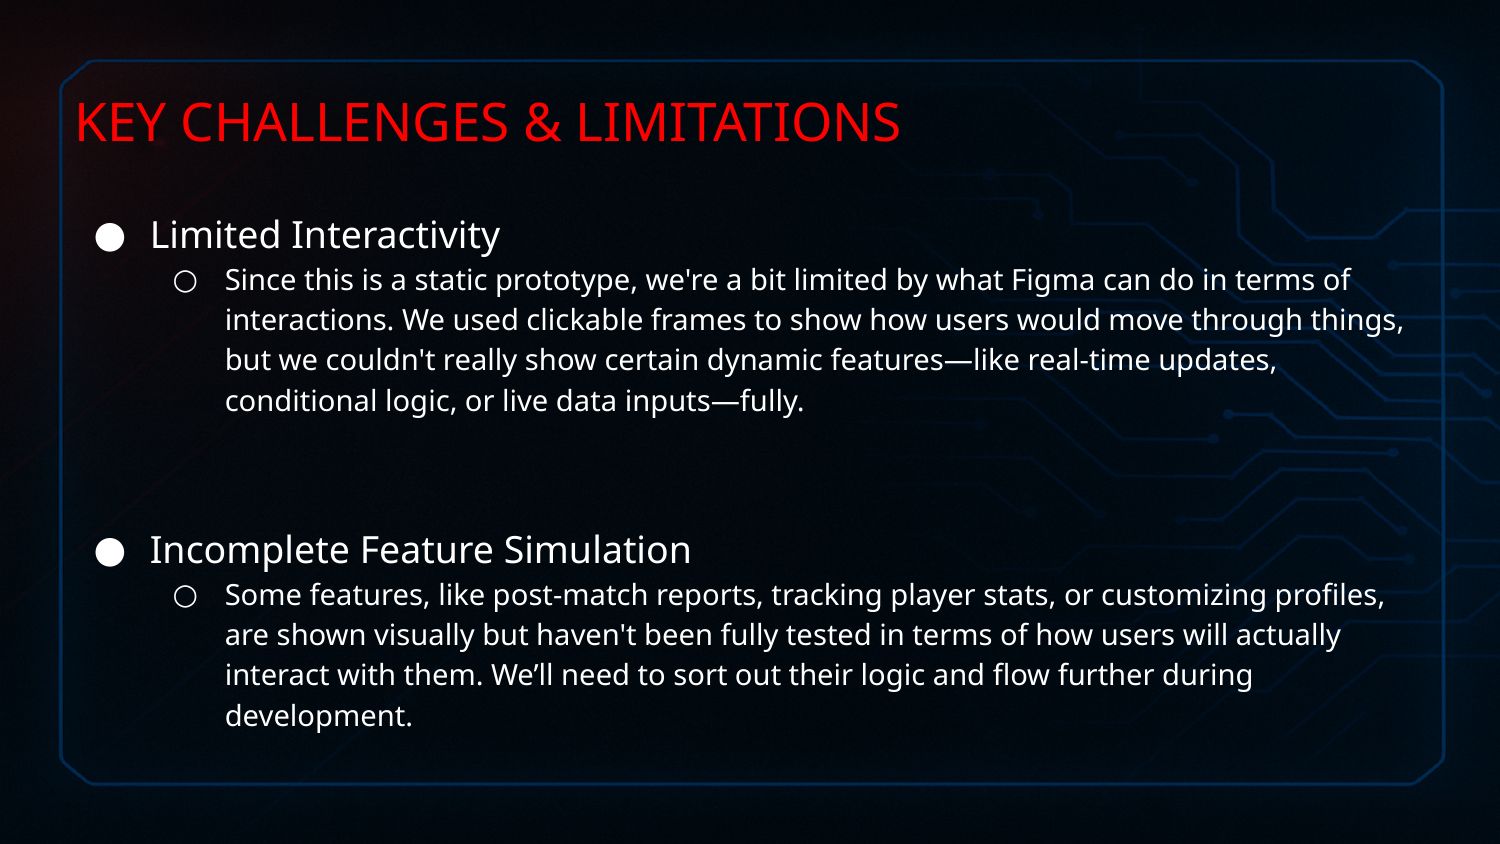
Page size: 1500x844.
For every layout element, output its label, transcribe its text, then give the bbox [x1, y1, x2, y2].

title KEY CHALLENGES & LIMITATIONS [59, 72, 1449, 167]
list Limited Interactivity Since this is a static prototype, we're a bit limited by what Figma can do in terms of interactions. We used clickable frames to show how users would move through things, but we couldn't really show certain dynamic features—like real-time updates, conditional logic, or live data inputs—fully. Incomplete Feature Simulation Some features, like post-match reports, tracking player stats, or customizing profiles, are shown visually but haven't been fully tested in terms of how users will actually interact with them. We’ll need to sort out their logic and flow further during development. [59, 189, 1449, 750]
picture [0, 0, 1500, 844]
